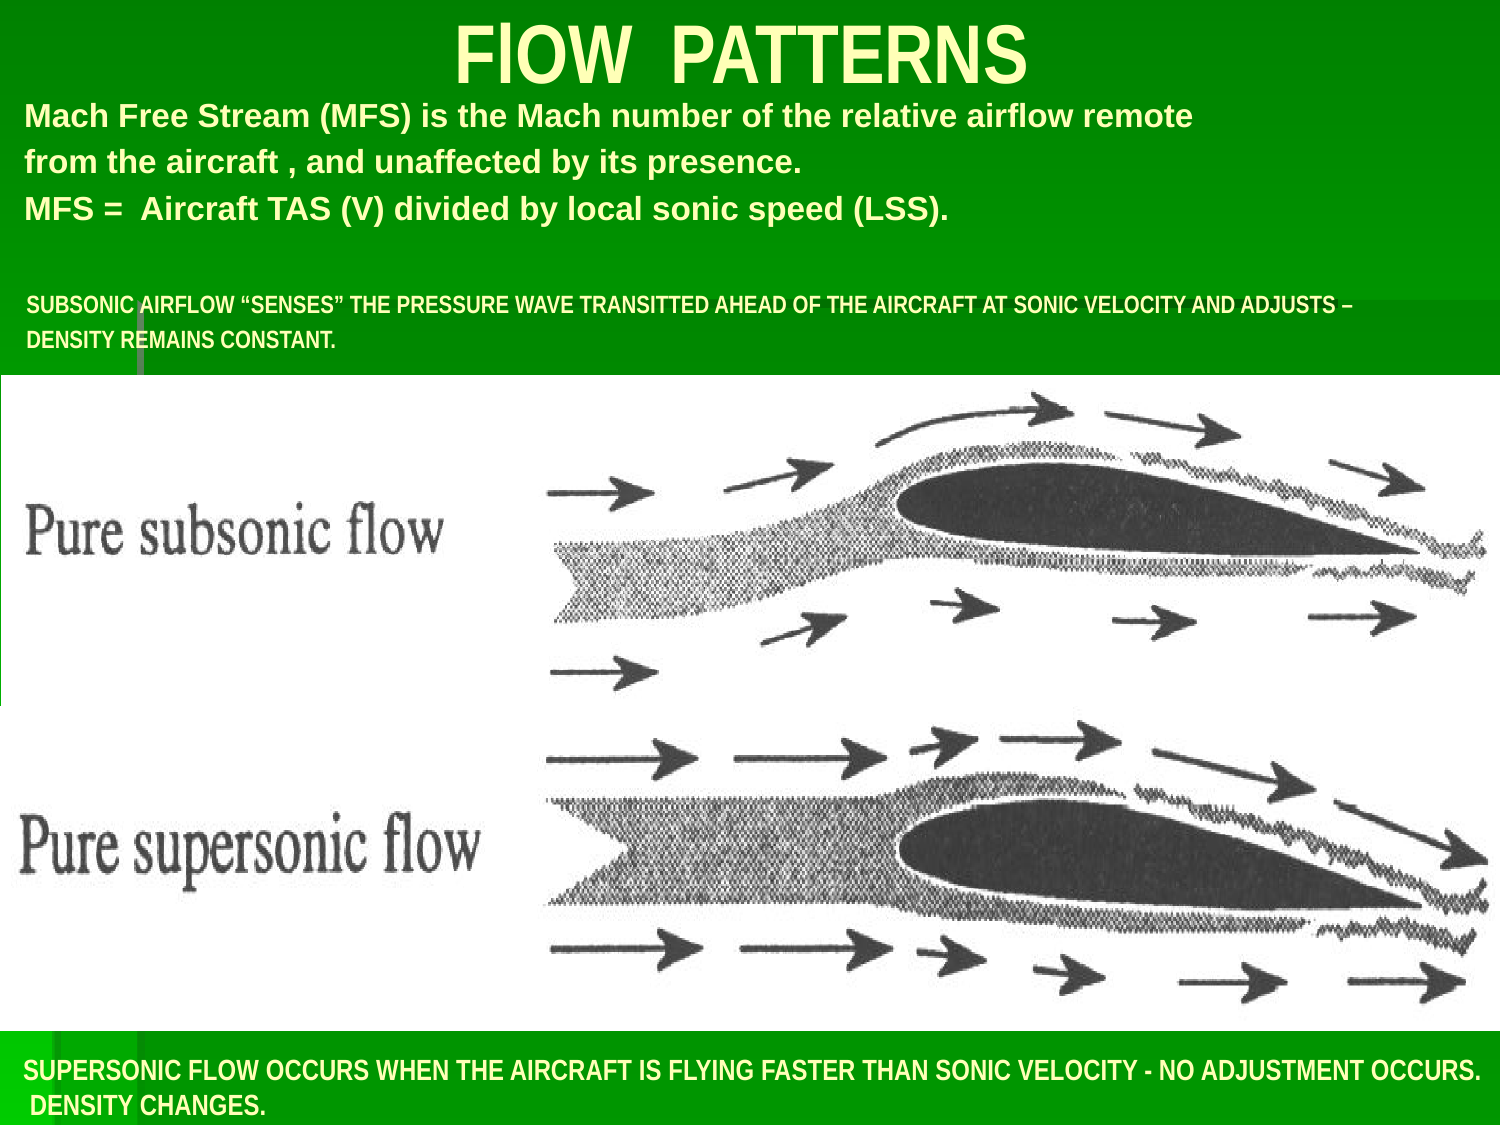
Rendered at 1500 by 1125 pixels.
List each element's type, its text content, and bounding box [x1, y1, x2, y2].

text_box SUPERSONIC FLOW OCCURS WHEN THE AIRCRAFT IS FLYING FASTER THAN SONIC VELOCITY - NO ADJUSTMENT OCCURS. DENSITY CHANGES. [8, 1043, 1500, 1125]
text_box Mach Free Stream (MFS) is the Mach number of the relative airflow remote from the aircraft , and unaffected by its presence. MFS = Aircraft TAS (V) divided by local sonic speed (LSS). [0, 86, 1500, 239]
picture [0, 375, 1500, 1032]
text_box SUBSONIC AIRFLOW “SENSES” THE PRESSURE WAVE TRANSITTED AHEAD OF THE AIRCRAFT AT SONIC VELOCITY AND ADJUSTS – DENSITY REMAINS CONSTANT. [5, 281, 1469, 373]
text_box FlOW PATTERNS [420, 0, 1068, 86]
